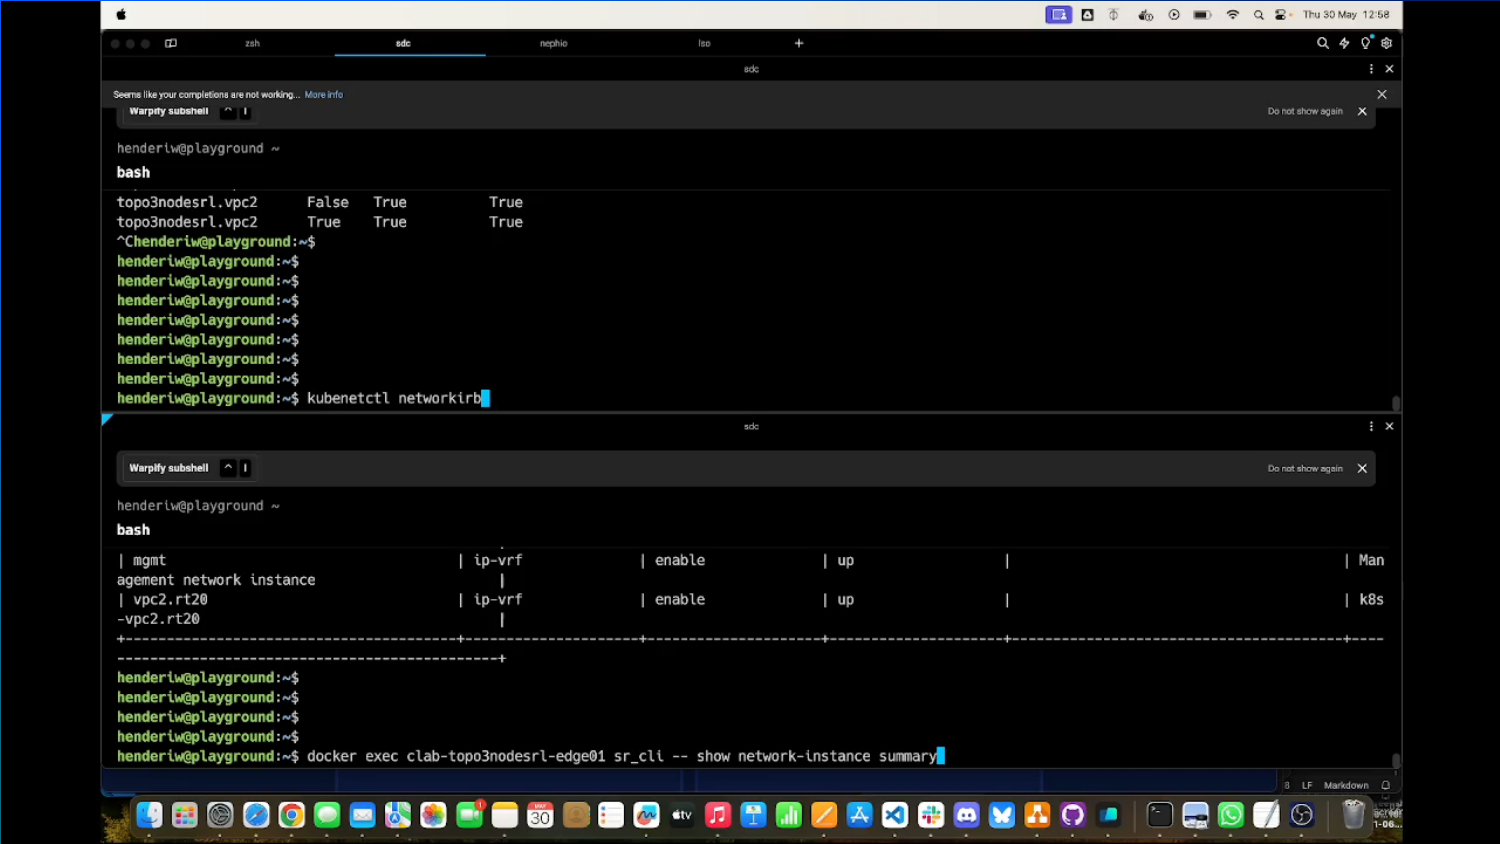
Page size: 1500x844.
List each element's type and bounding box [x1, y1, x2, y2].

text_box [0, 0, 1500, 844]
